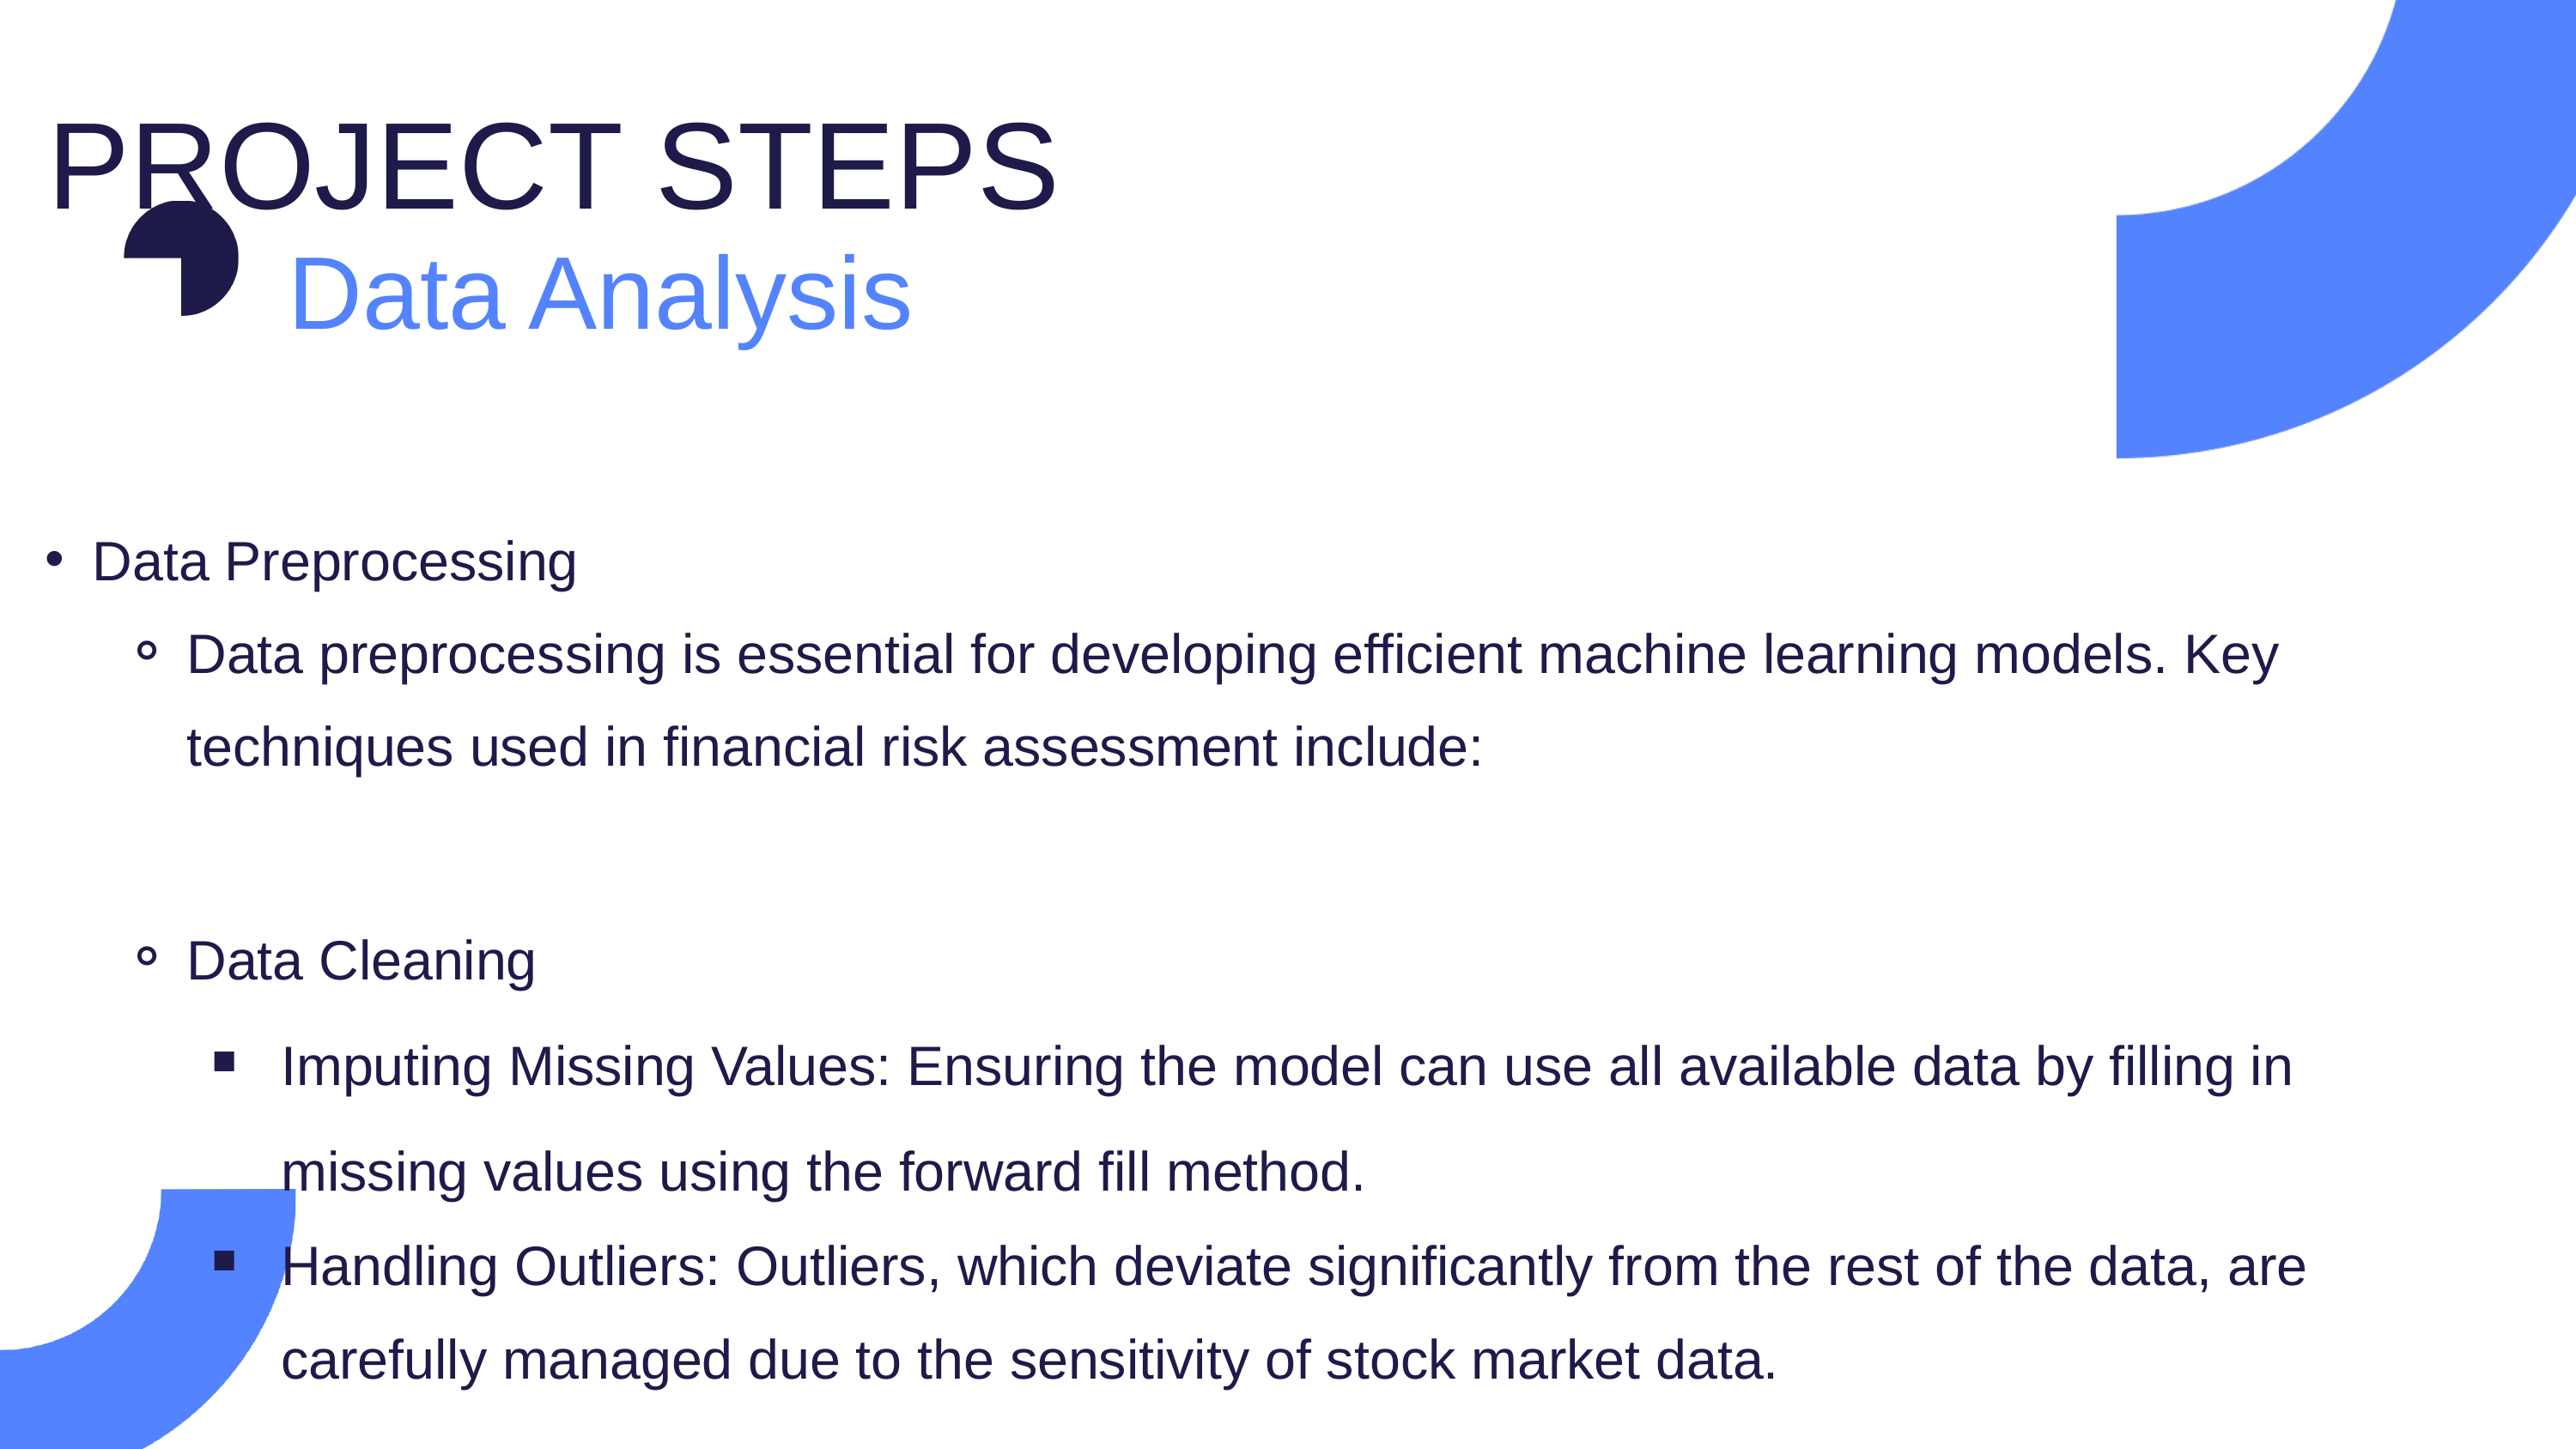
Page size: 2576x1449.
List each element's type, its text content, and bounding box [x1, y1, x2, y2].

text_box Data Analysis [86, 176, 1115, 350]
text_box Data Preprocessing Data preprocessing is essential for developing efficient machine learning models. Key techniques used in financial risk assessment include: Data Cleaning Imputing Missing Values: Ensuring the model can use all available data by filling in missing values using the forward fill method. Handling Outliers: Outliers, which deviate significantly from the rest of the data, are carefully managed due to the sensitivity of stock market data. [0, 452, 2421, 1449]
text_box PROJECT STEPS [0, 26, 1210, 234]
text_box [2116, 0, 2576, 458]
